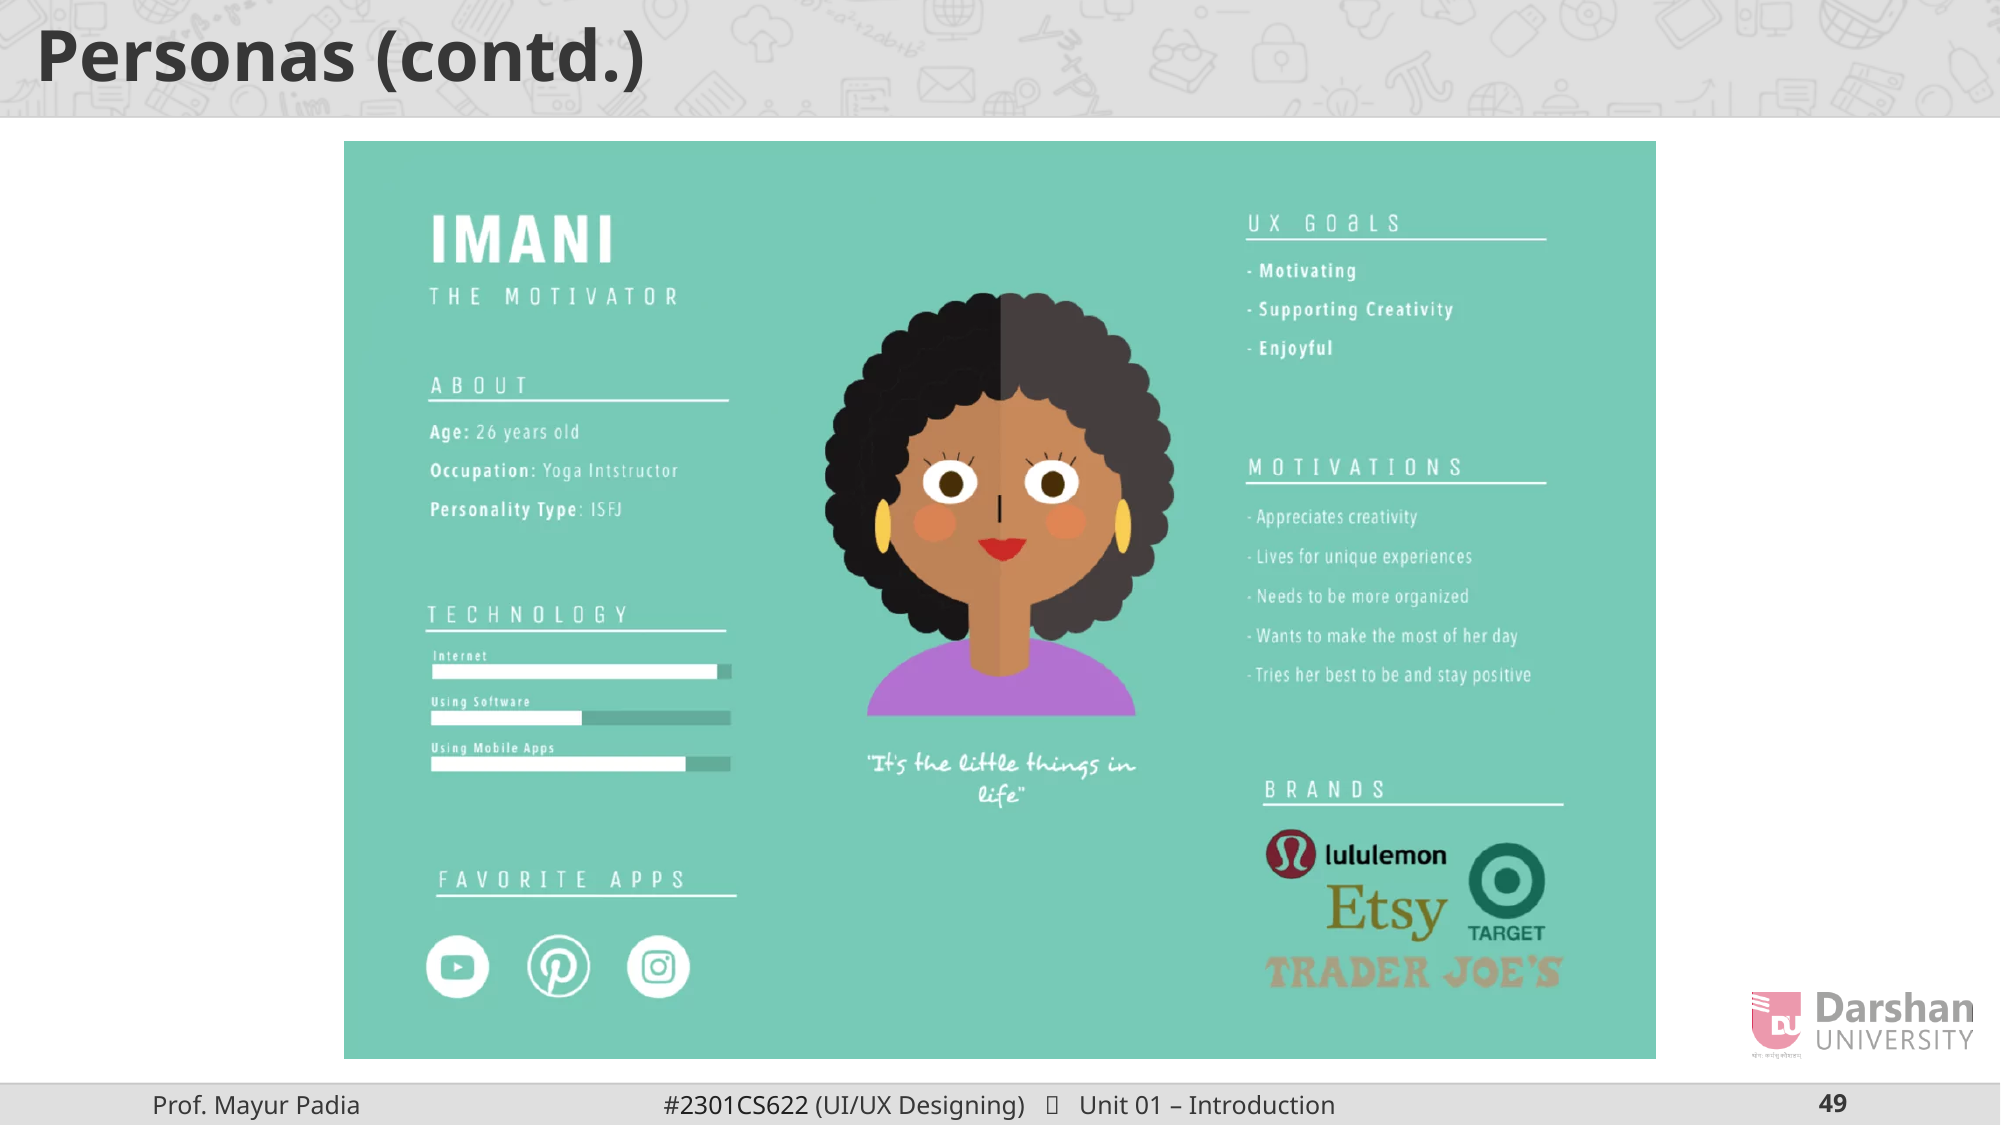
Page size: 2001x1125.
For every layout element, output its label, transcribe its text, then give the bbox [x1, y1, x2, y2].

title Personas (contd.) [0, 0, 2000, 117]
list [344, 141, 1656, 1059]
